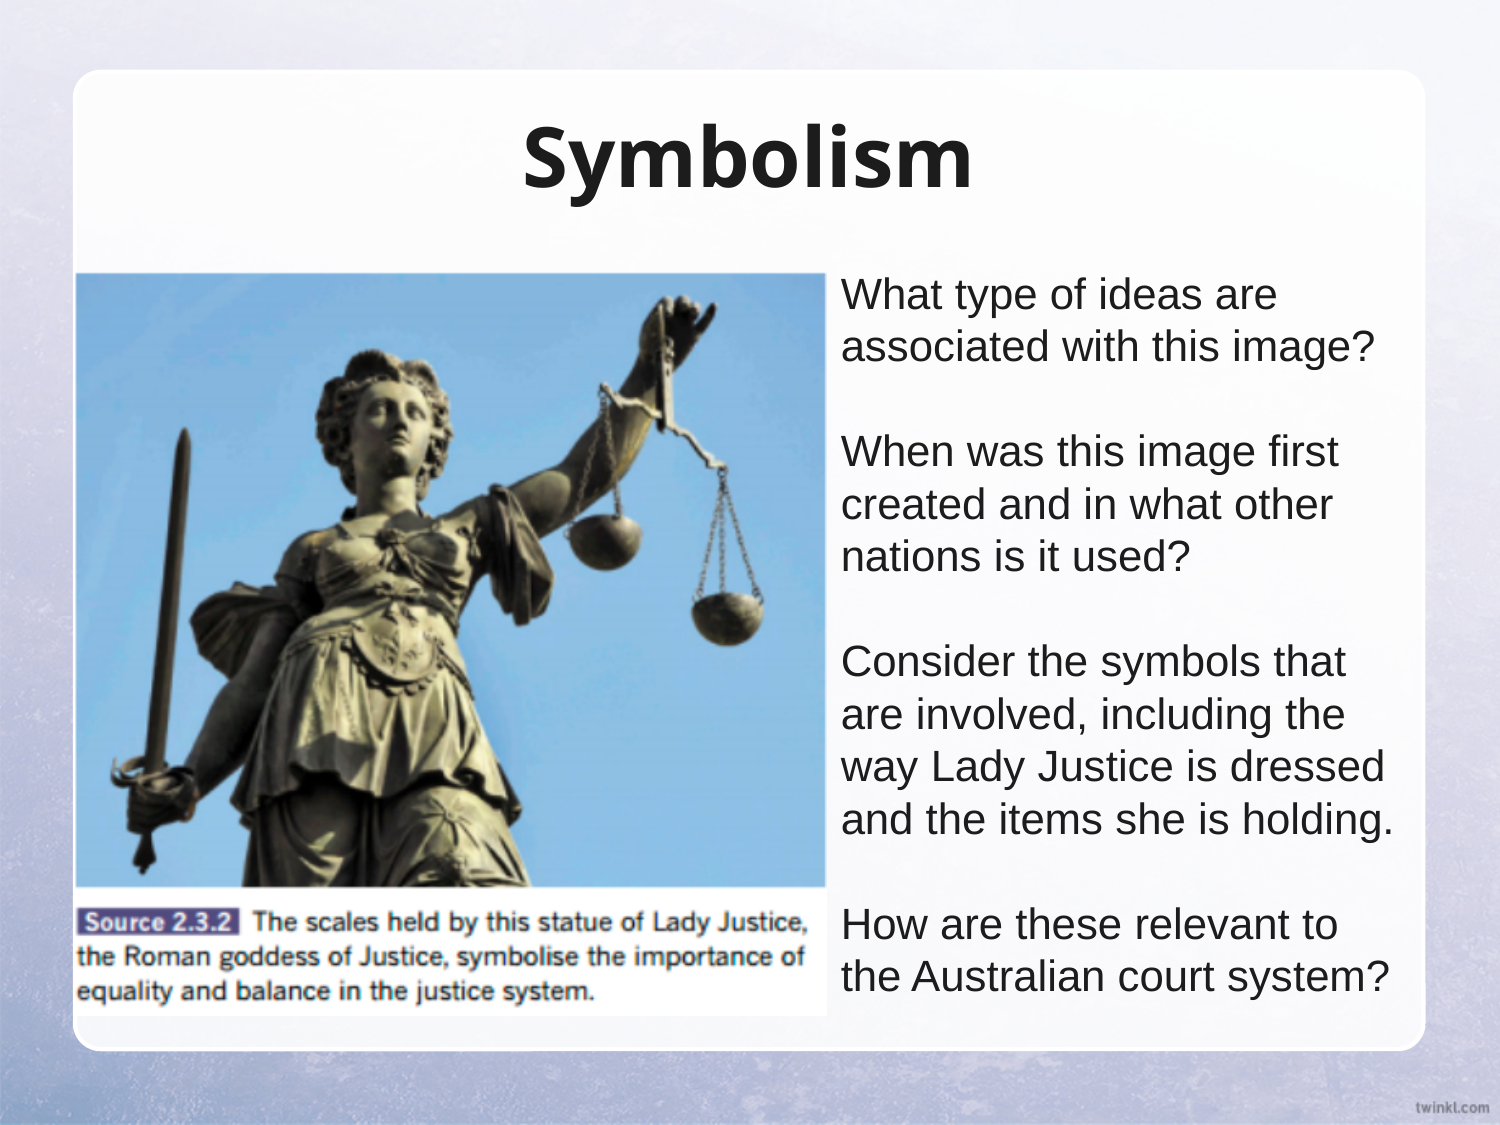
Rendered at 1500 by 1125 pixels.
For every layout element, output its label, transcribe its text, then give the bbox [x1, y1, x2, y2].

title Symbolism [73, 76, 1426, 244]
picture [0, 0, 1500, 1125]
text_box What type of ideas are associated with this image? When was this image first created and in what other nations is it used? Consider the symbols that are involved, including the way Lady Justice is dressed and the items she is holding. How are these relevant to the Australian court system? [826, 258, 1425, 1009]
